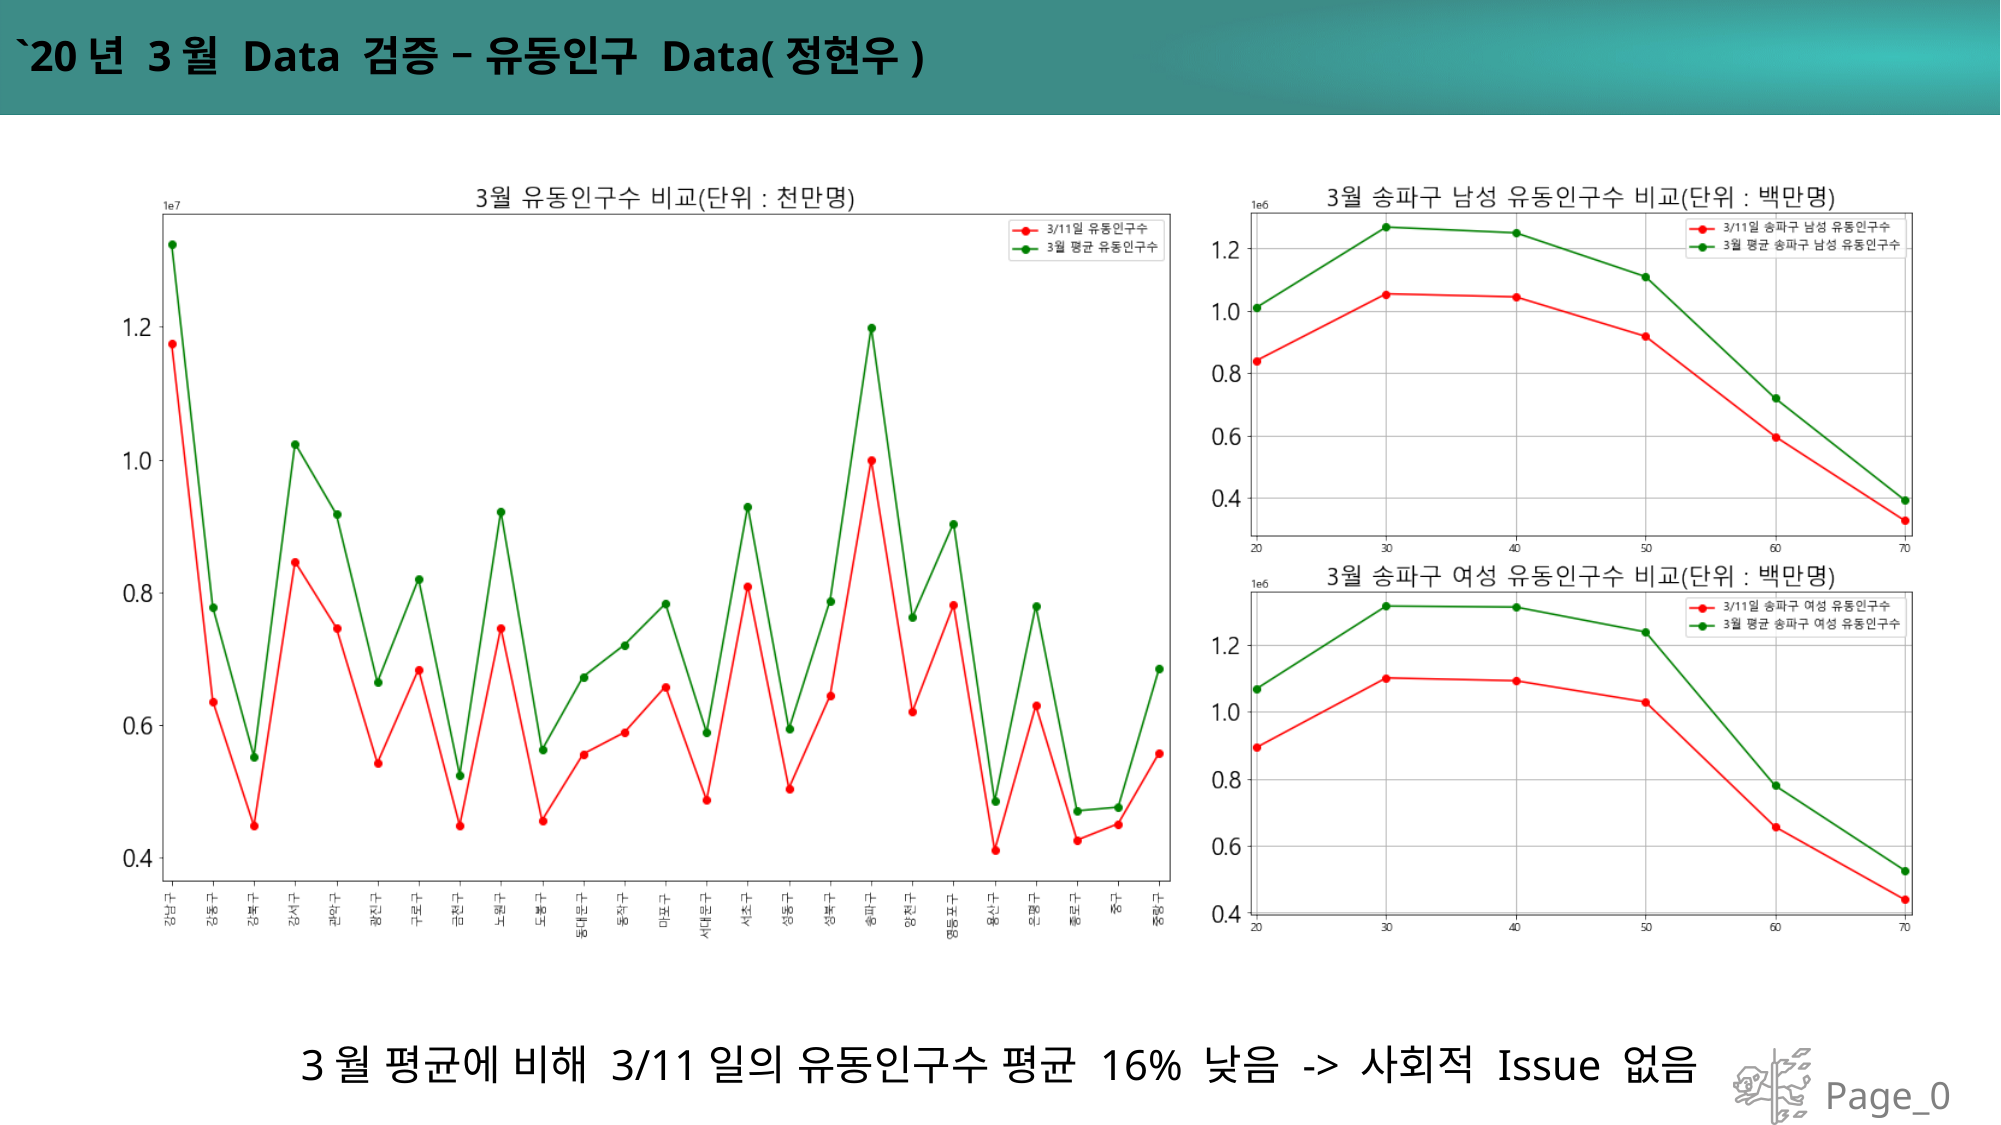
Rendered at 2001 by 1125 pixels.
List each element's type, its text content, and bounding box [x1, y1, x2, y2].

text_box Page_04 [1811, 1097, 1987, 1125]
text_box `20년 3월 Data 검증 – 유동인구 Data(정현우) [0, 22, 2000, 88]
text_box 3월 평균에 비해 3/11일의 유동인구수 평균 16% 낮음 -> 사회적 Issue 없음 [0, 1031, 2000, 1097]
picture [113, 178, 1177, 947]
picture [1202, 178, 1920, 942]
picture [1733, 1048, 1811, 1125]
